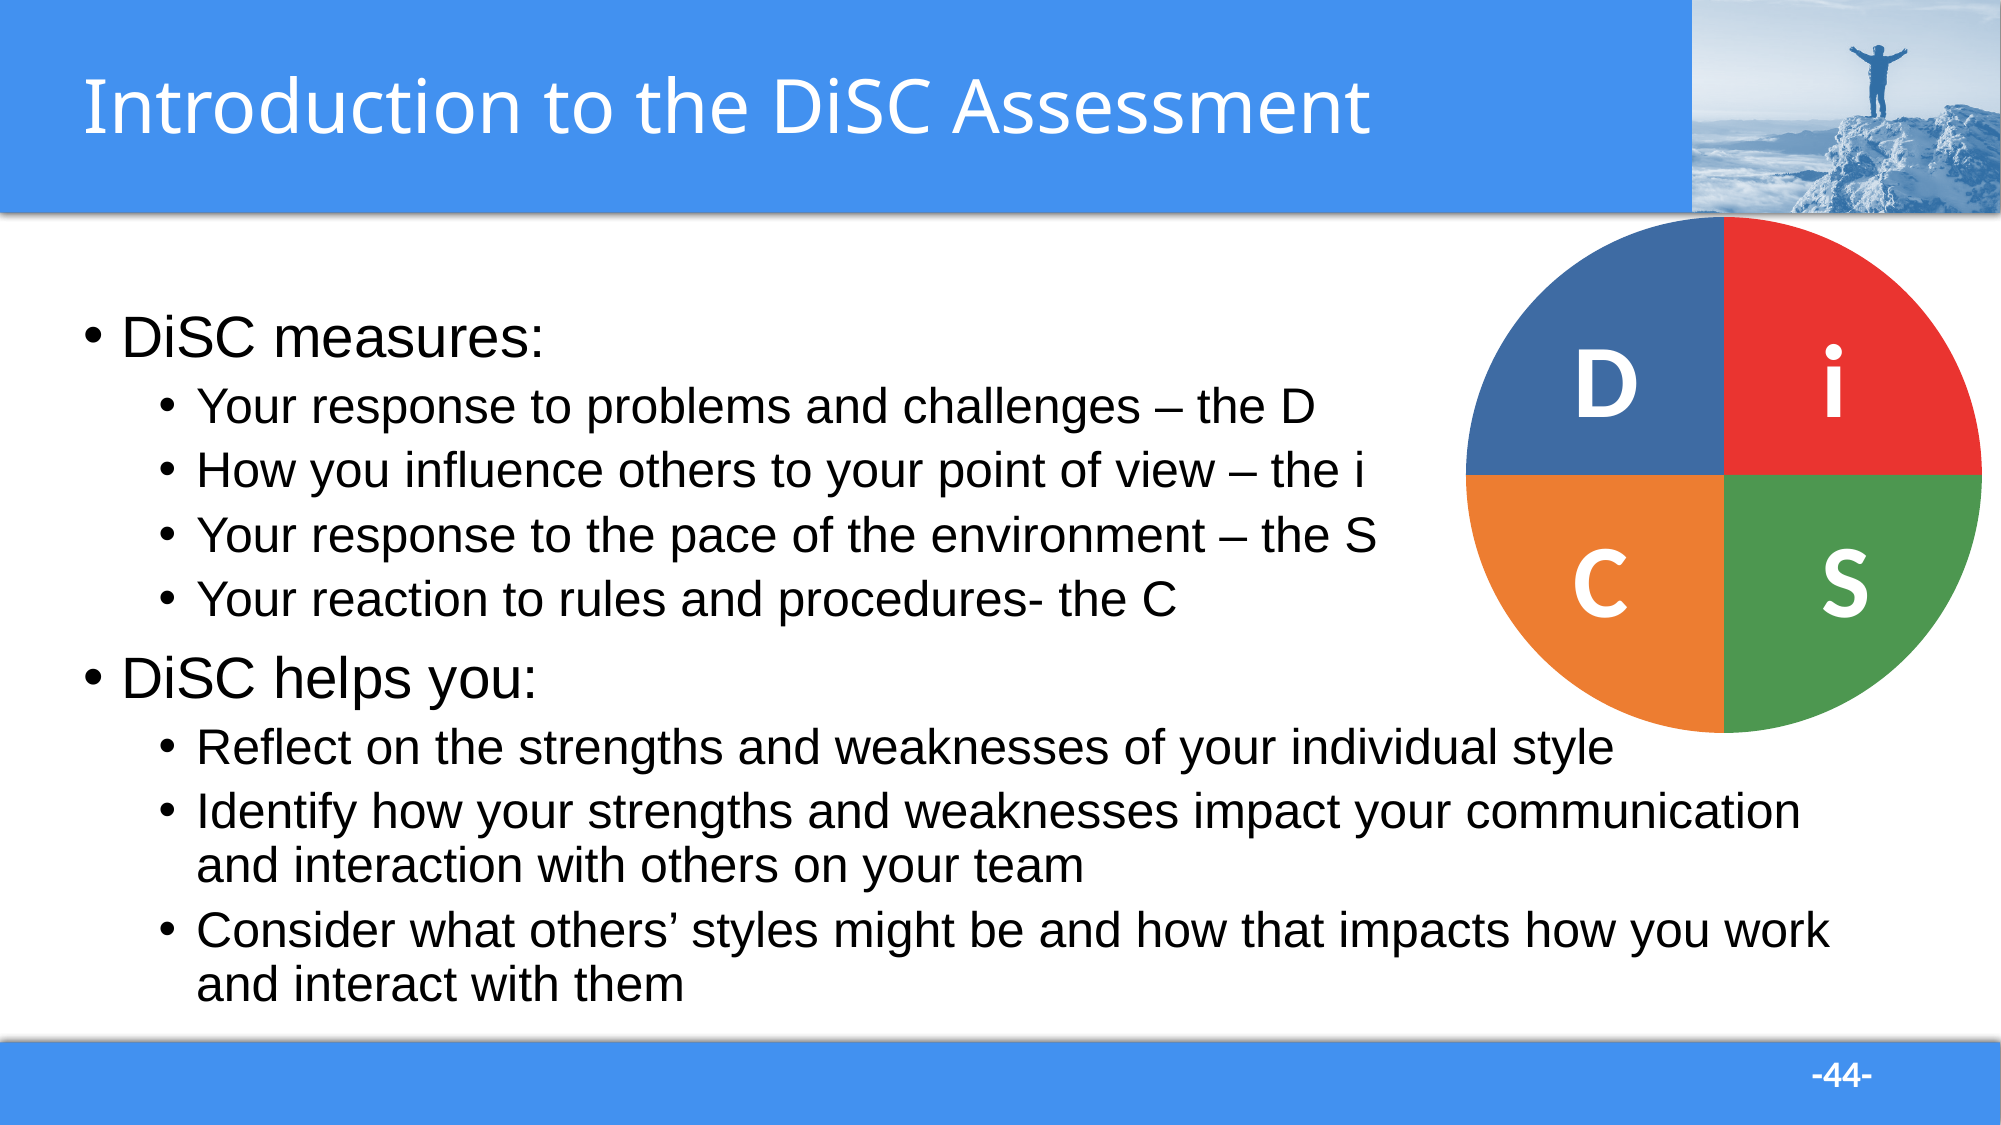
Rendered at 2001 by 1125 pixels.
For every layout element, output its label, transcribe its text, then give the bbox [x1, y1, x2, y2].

list DiSC measures: Your response to problems and challenges – the D How you influence others to your point of view – the i Your response to the pace of the environment – the S Your reaction to rules and procedures- the C DiSC helps you: Reflect on the strengths and weaknesses of your individual style Identify how your strengths and weaknesses impact your communication and interaction with others on your team Consider what others’ styles might be and how that impacts how you work and interact with them [68, 299, 1869, 1047]
chart [1390, 206, 2000, 744]
title Introduction to the DiSC Assessment [68, 0, 1932, 218]
